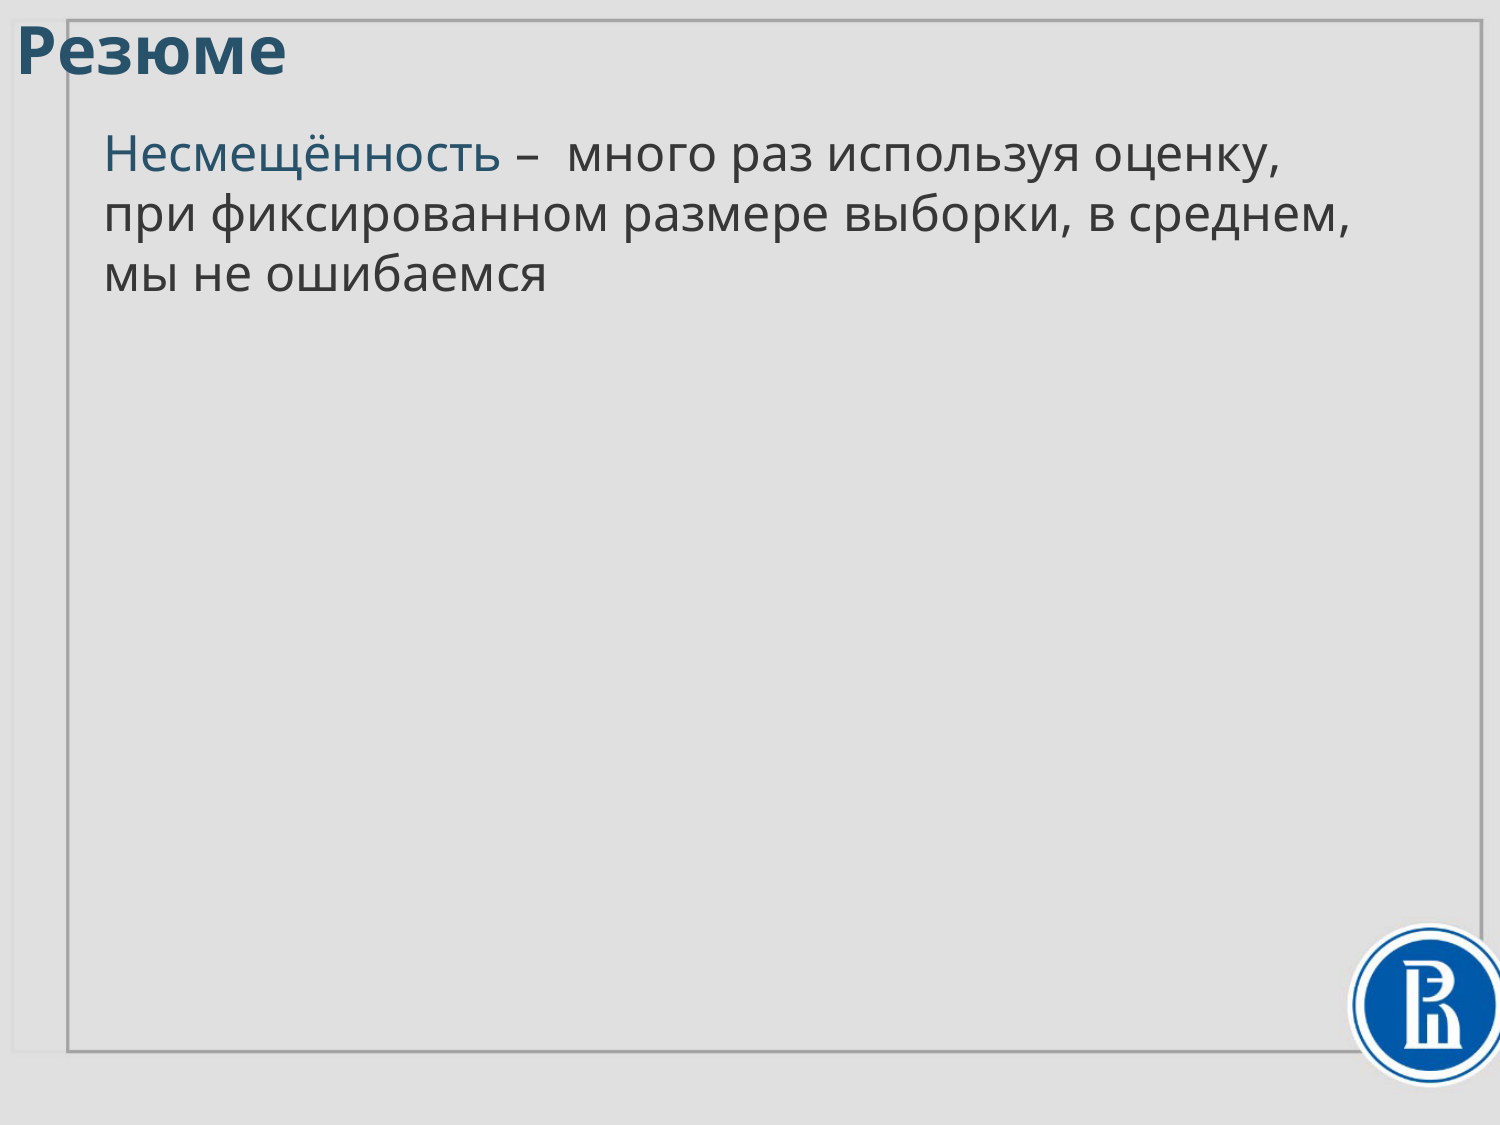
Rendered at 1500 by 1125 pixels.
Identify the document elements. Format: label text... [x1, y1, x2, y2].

text_box Несмещённость – много раз используя оценку, при фиксированном размере выборки, в среднем, мы не ошибаемся [88, 113, 1471, 309]
picture [0, 96, 1500, 1125]
text_box Резюме [0, 0, 1500, 96]
